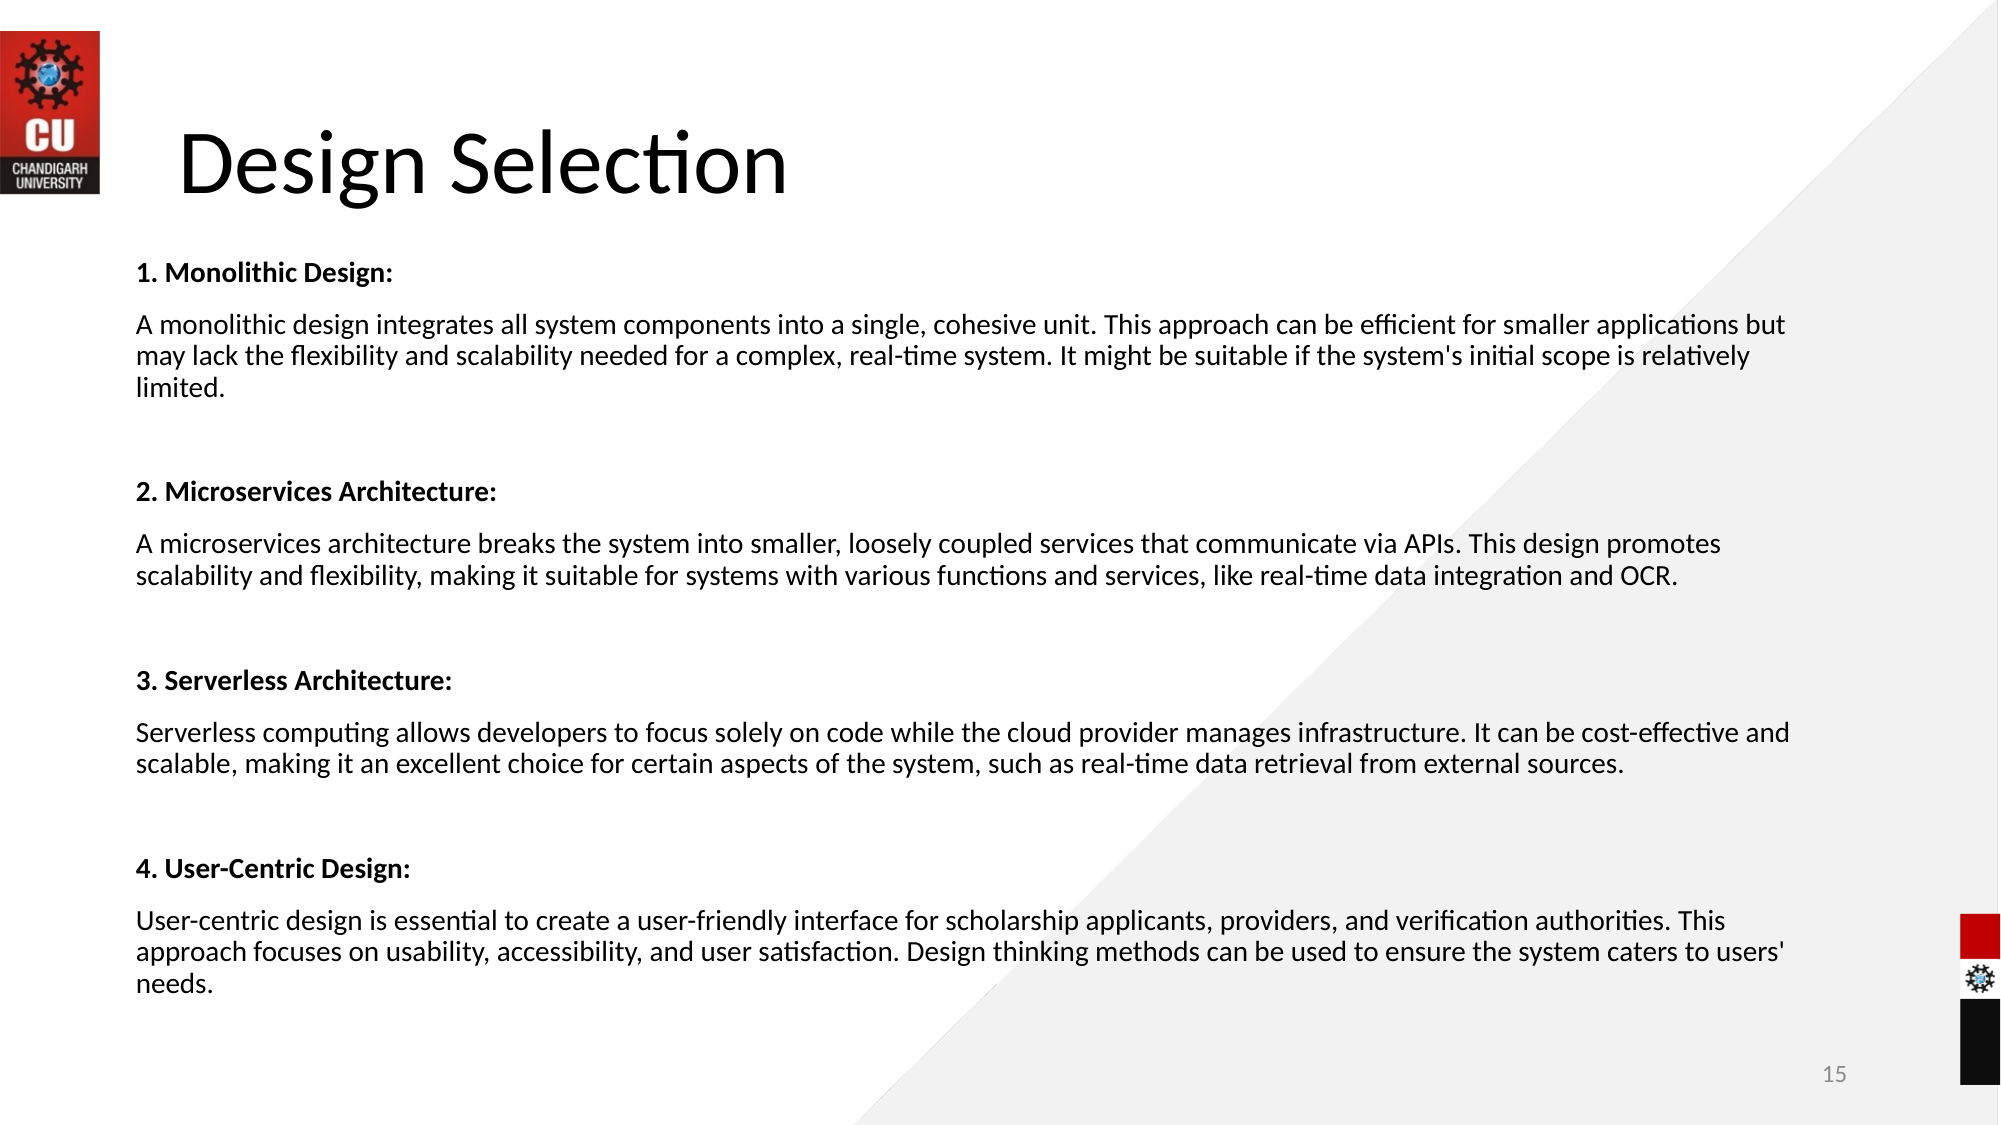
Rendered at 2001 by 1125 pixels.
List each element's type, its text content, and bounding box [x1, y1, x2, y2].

picture [0, 0, 2001, 1125]
text_box Design Selection [163, 94, 1597, 220]
list 1. Monolithic Design: A monolithic design integrates all system components into a single, cohesive unit. This approach can be efficient for smaller applications but may lack the flexibility and scalability needed for a complex, real-time system. It might be suitable if the system's initial scope is relatively limited. 2. Microservices Architecture: A microservices architecture breaks the system into smaller, loosely coupled services that communicate via APIs. This design promotes scalability and flexibility, making it suitable for systems with various functions and services, like real-time data integration and OCR. 3. Serverless Architecture: Serverless computing allows developers to focus solely on code while the cloud provider manages infrastructure. It can be cost-effective and scalable, making it an excellent choice for certain aspects of the system, such as real-time data retrieval from external sources. 4. User-Centric Design: User-centric design is essential to create a user-friendly interface for scholarship applicants, providers, and verification authorities. This approach focuses on usability, accessibility, and user satisfaction. Design thinking methods can be used to ensure the system caters to users' needs. [120, 249, 1846, 964]
slide_number 15 [1412, 1042, 1863, 1103]
